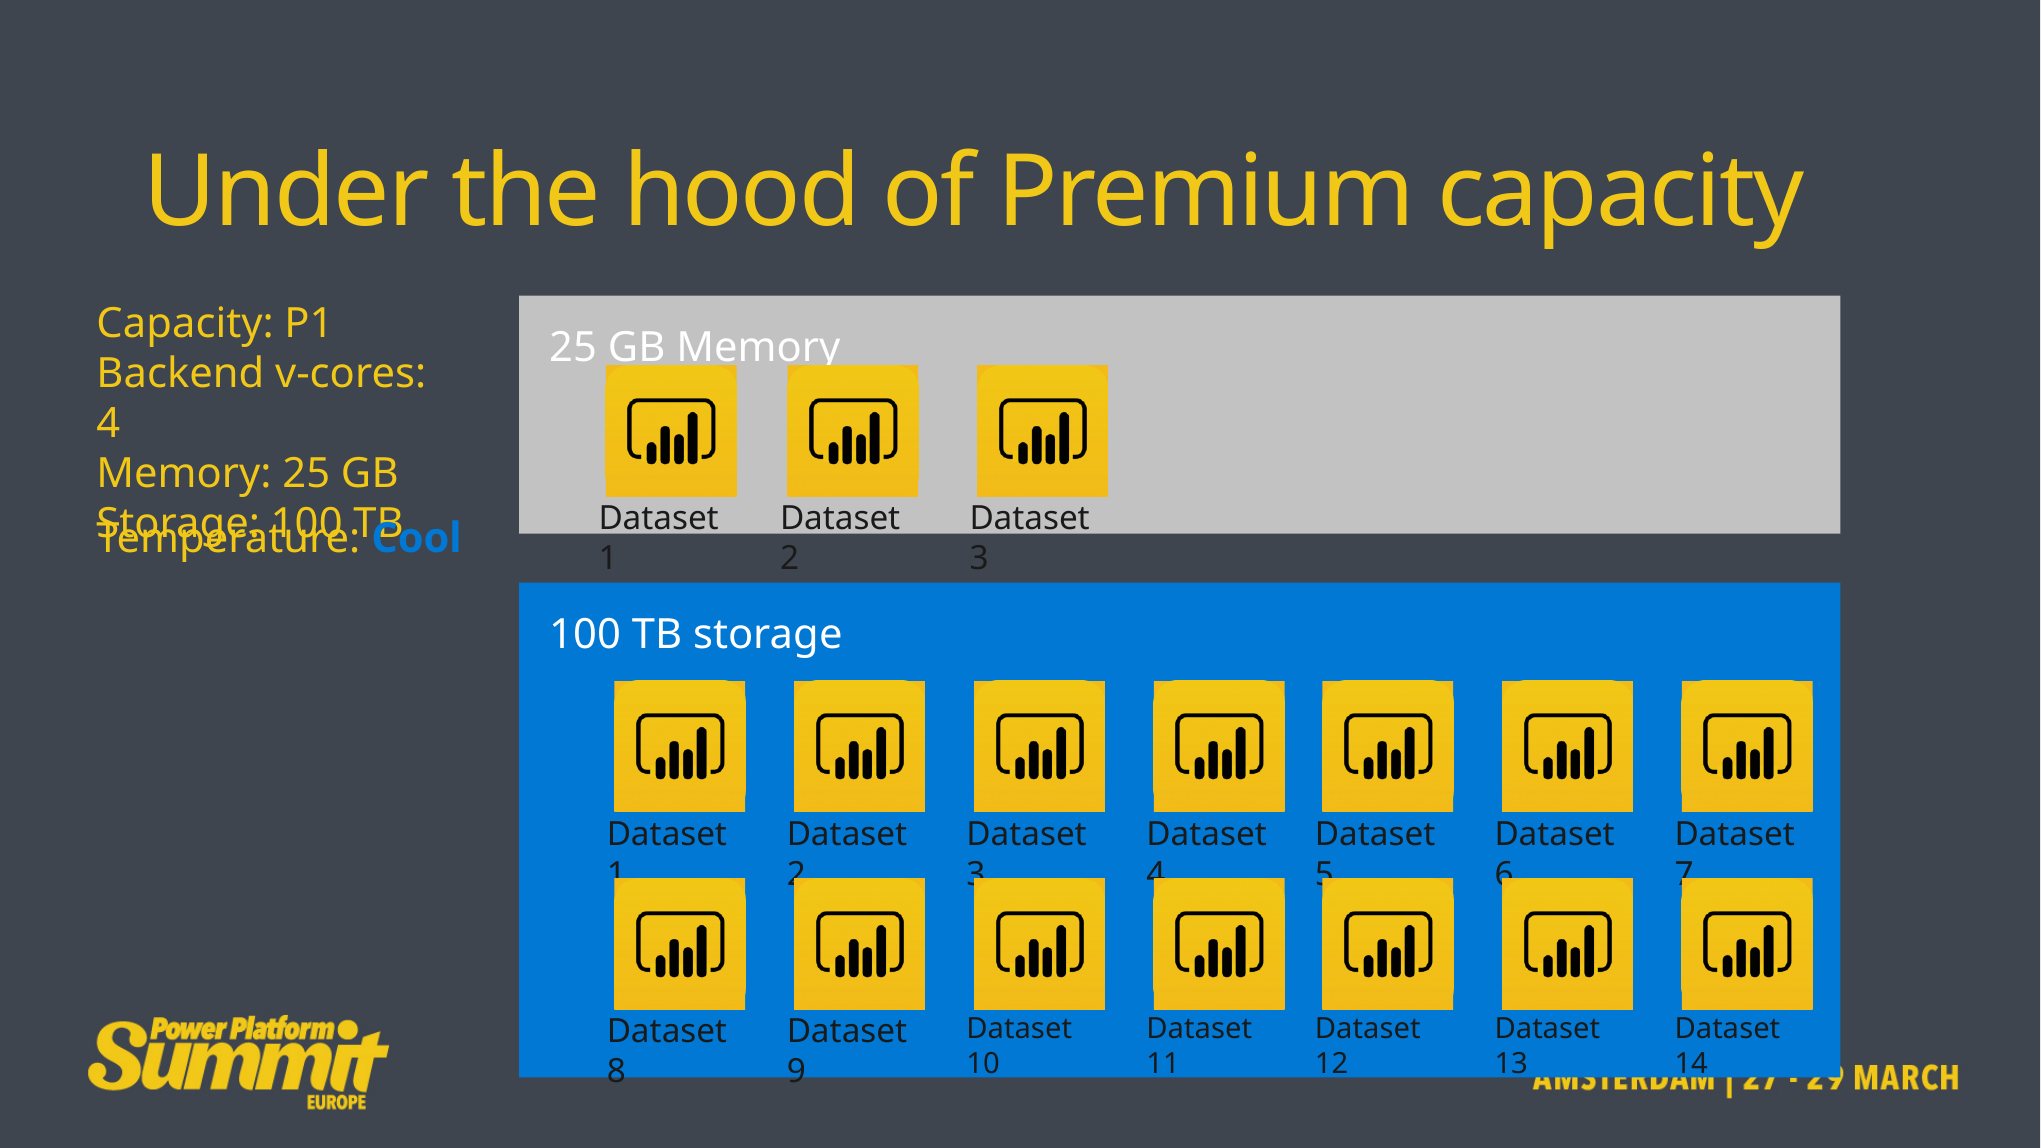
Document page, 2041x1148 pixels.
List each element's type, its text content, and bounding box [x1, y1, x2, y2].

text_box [779, 365, 926, 537]
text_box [1674, 680, 1821, 853]
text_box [1314, 680, 1461, 853]
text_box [1314, 878, 1461, 1046]
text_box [966, 878, 1113, 1046]
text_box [1494, 680, 1641, 853]
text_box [606, 680, 753, 853]
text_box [786, 680, 933, 853]
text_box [1146, 680, 1293, 853]
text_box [606, 878, 753, 1051]
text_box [969, 365, 1116, 537]
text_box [1494, 878, 1641, 1046]
text_box 25 GB Memory [519, 295, 1841, 534]
title Under the hood of Premium capacity [120, 123, 1996, 275]
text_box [598, 365, 745, 537]
picture [0, 0, 2041, 1148]
text_box 100 TB storage [519, 582, 1841, 1078]
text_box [966, 680, 1113, 853]
text_box Temperature: Cool [96, 511, 464, 562]
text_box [1674, 878, 1821, 1046]
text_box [786, 878, 933, 1051]
text_box Capacity: P1 Backend v-cores: 4 Memory: 25 GB Storage: 100 TB [96, 295, 458, 511]
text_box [1146, 878, 1293, 1046]
